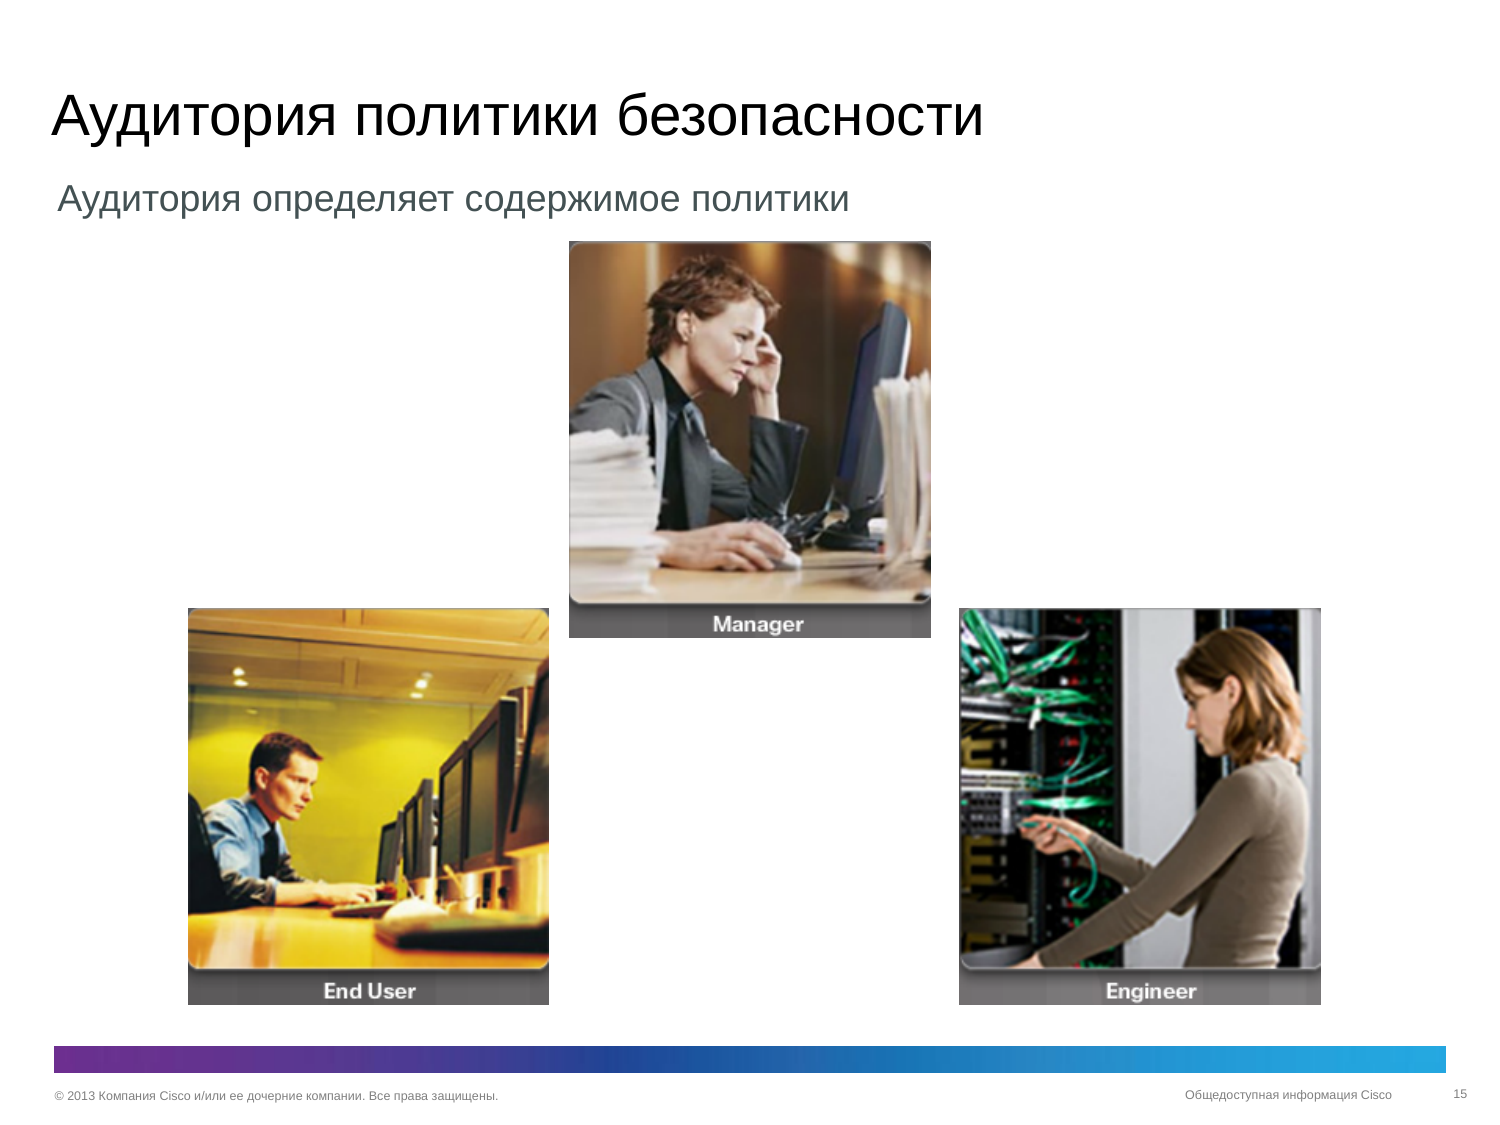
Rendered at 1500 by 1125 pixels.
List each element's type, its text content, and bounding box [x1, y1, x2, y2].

picture [959, 607, 1322, 1006]
picture [187, 607, 550, 1006]
text_box Аудитория определяет содержимое политики [42, 169, 1202, 242]
picture [569, 240, 931, 639]
picture [54, 1046, 1446, 1073]
title Аудитория политики безопасности [37, 17, 1447, 155]
